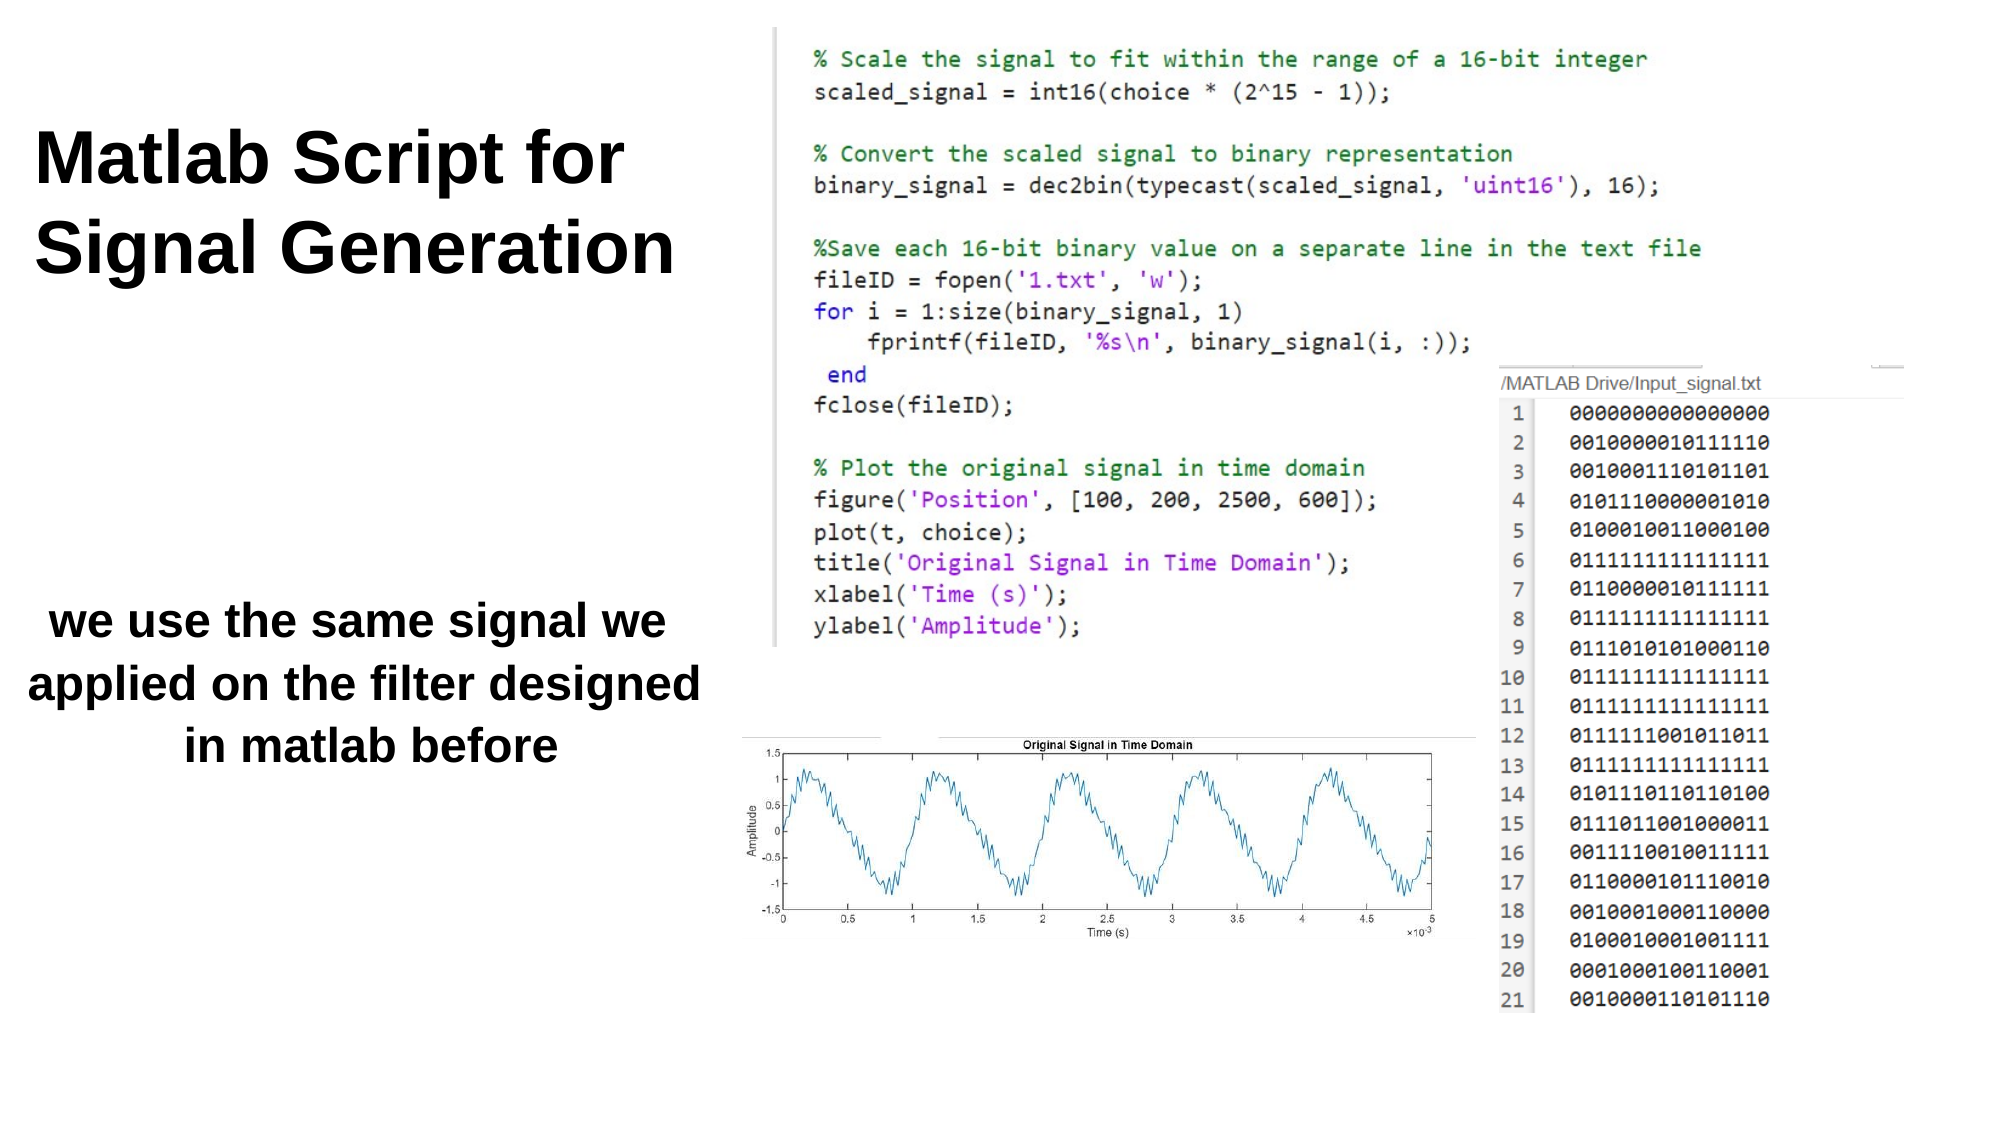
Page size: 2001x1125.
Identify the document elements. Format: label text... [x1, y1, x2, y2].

text_box Matlab Script for Signal Generation [32, 105, 681, 289]
text_box we use the same signal we applied on the filter designed in matlab before [25, 583, 703, 773]
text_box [742, 26, 1904, 1014]
text_box [735, 0, 1965, 1125]
